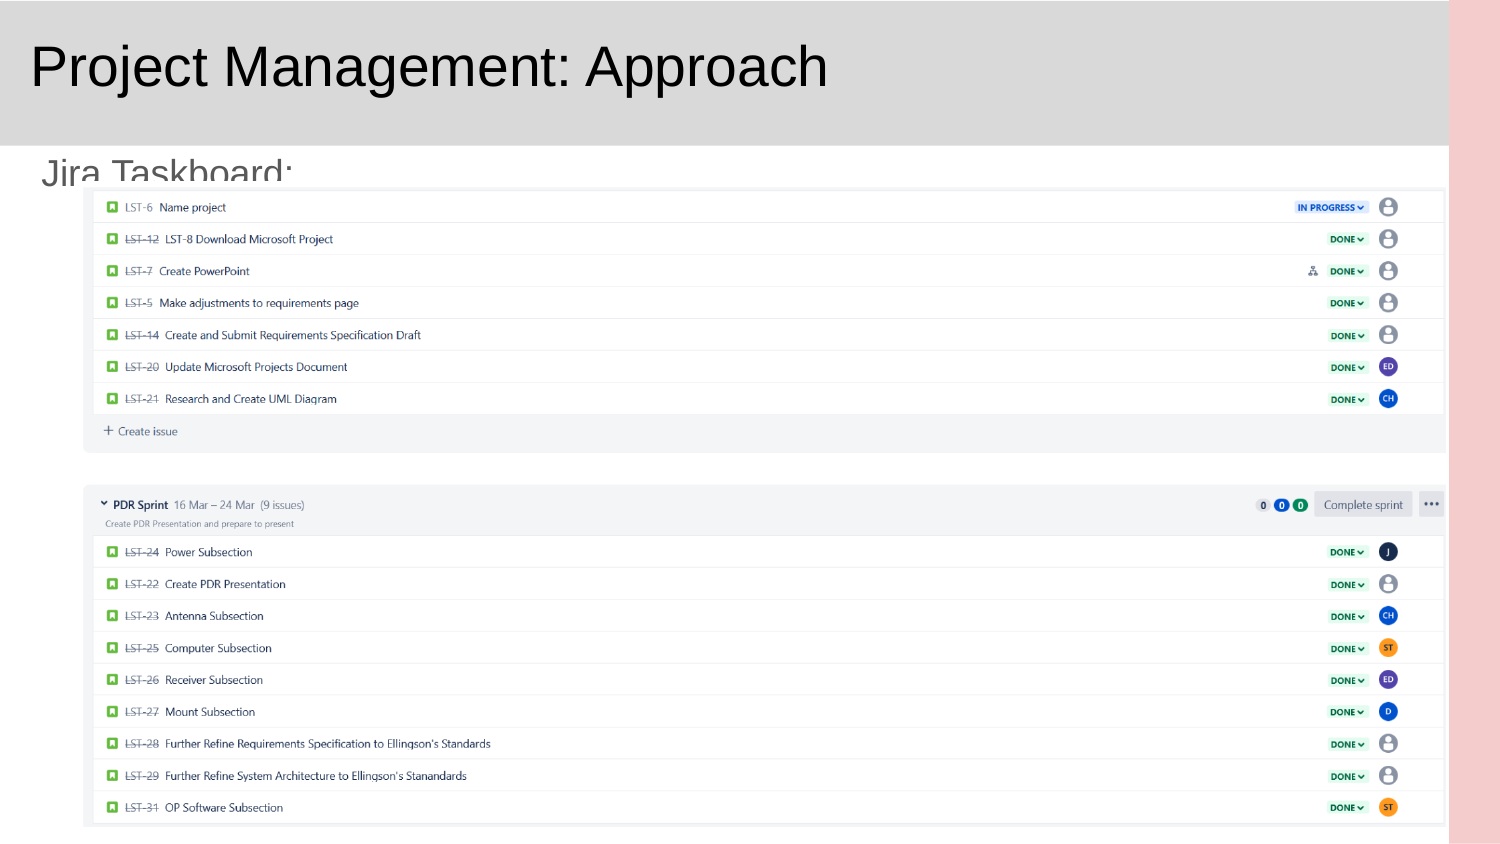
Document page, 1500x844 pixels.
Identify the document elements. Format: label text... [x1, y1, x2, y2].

text_box [1449, 0, 1500, 844]
list Jira Taskboard: [26, 131, 1424, 692]
picture [75, 181, 1446, 827]
title Project Management: Approach [15, 20, 1414, 115]
text_box [0, 0, 1449, 146]
